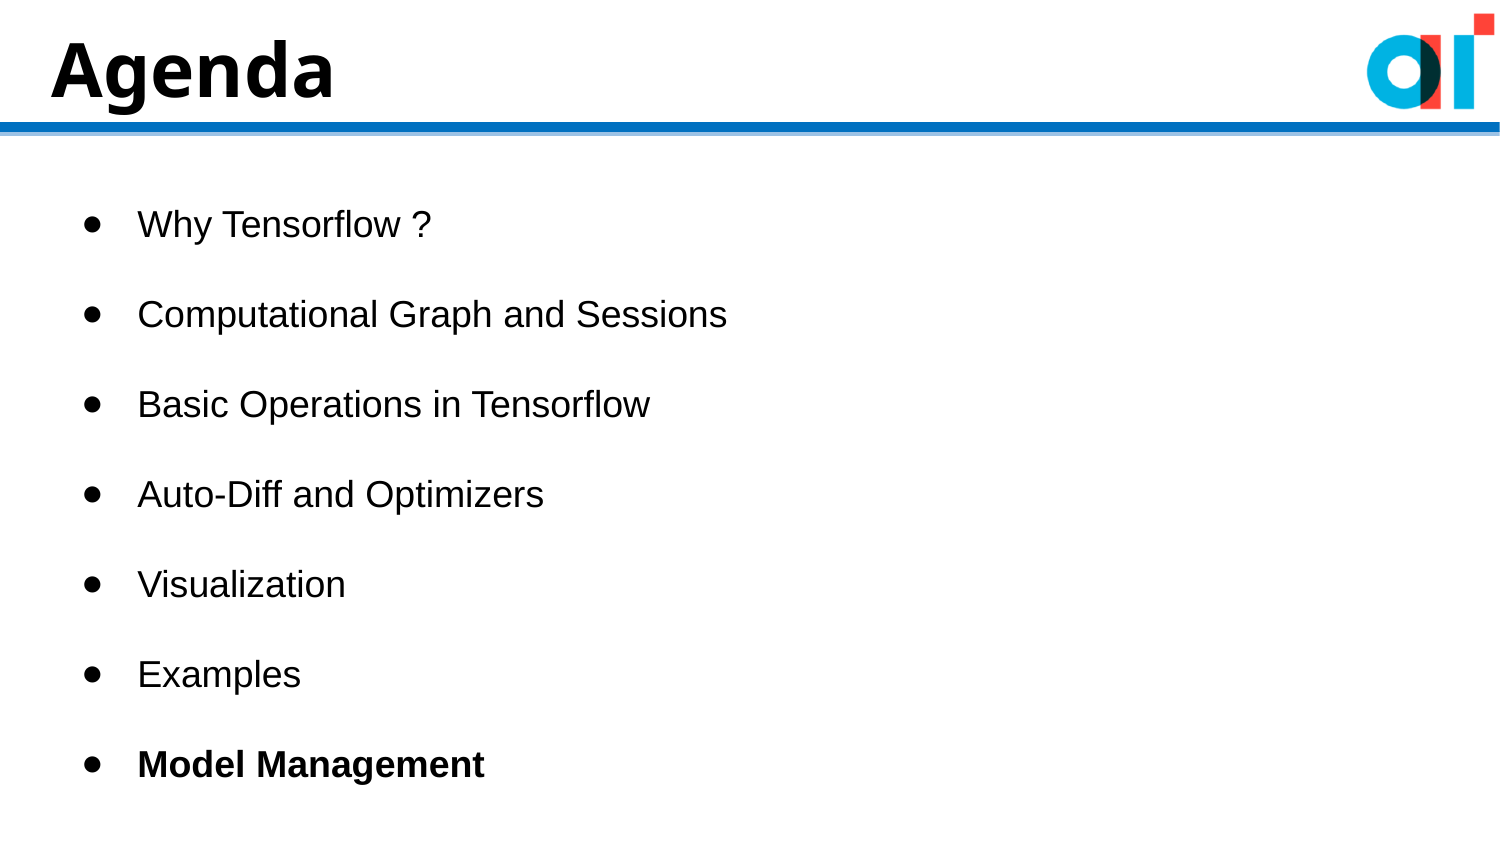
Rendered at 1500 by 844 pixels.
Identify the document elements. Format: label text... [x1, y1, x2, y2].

text_box Agenda [36, 11, 1156, 135]
picture [1355, 0, 1500, 121]
list Why Tensorflow ? Computational Graph and Sessions Basic Operations in Tensorflow Auto-Diff and Optimizers Visualization Examples Model Management [51, 189, 1449, 750]
